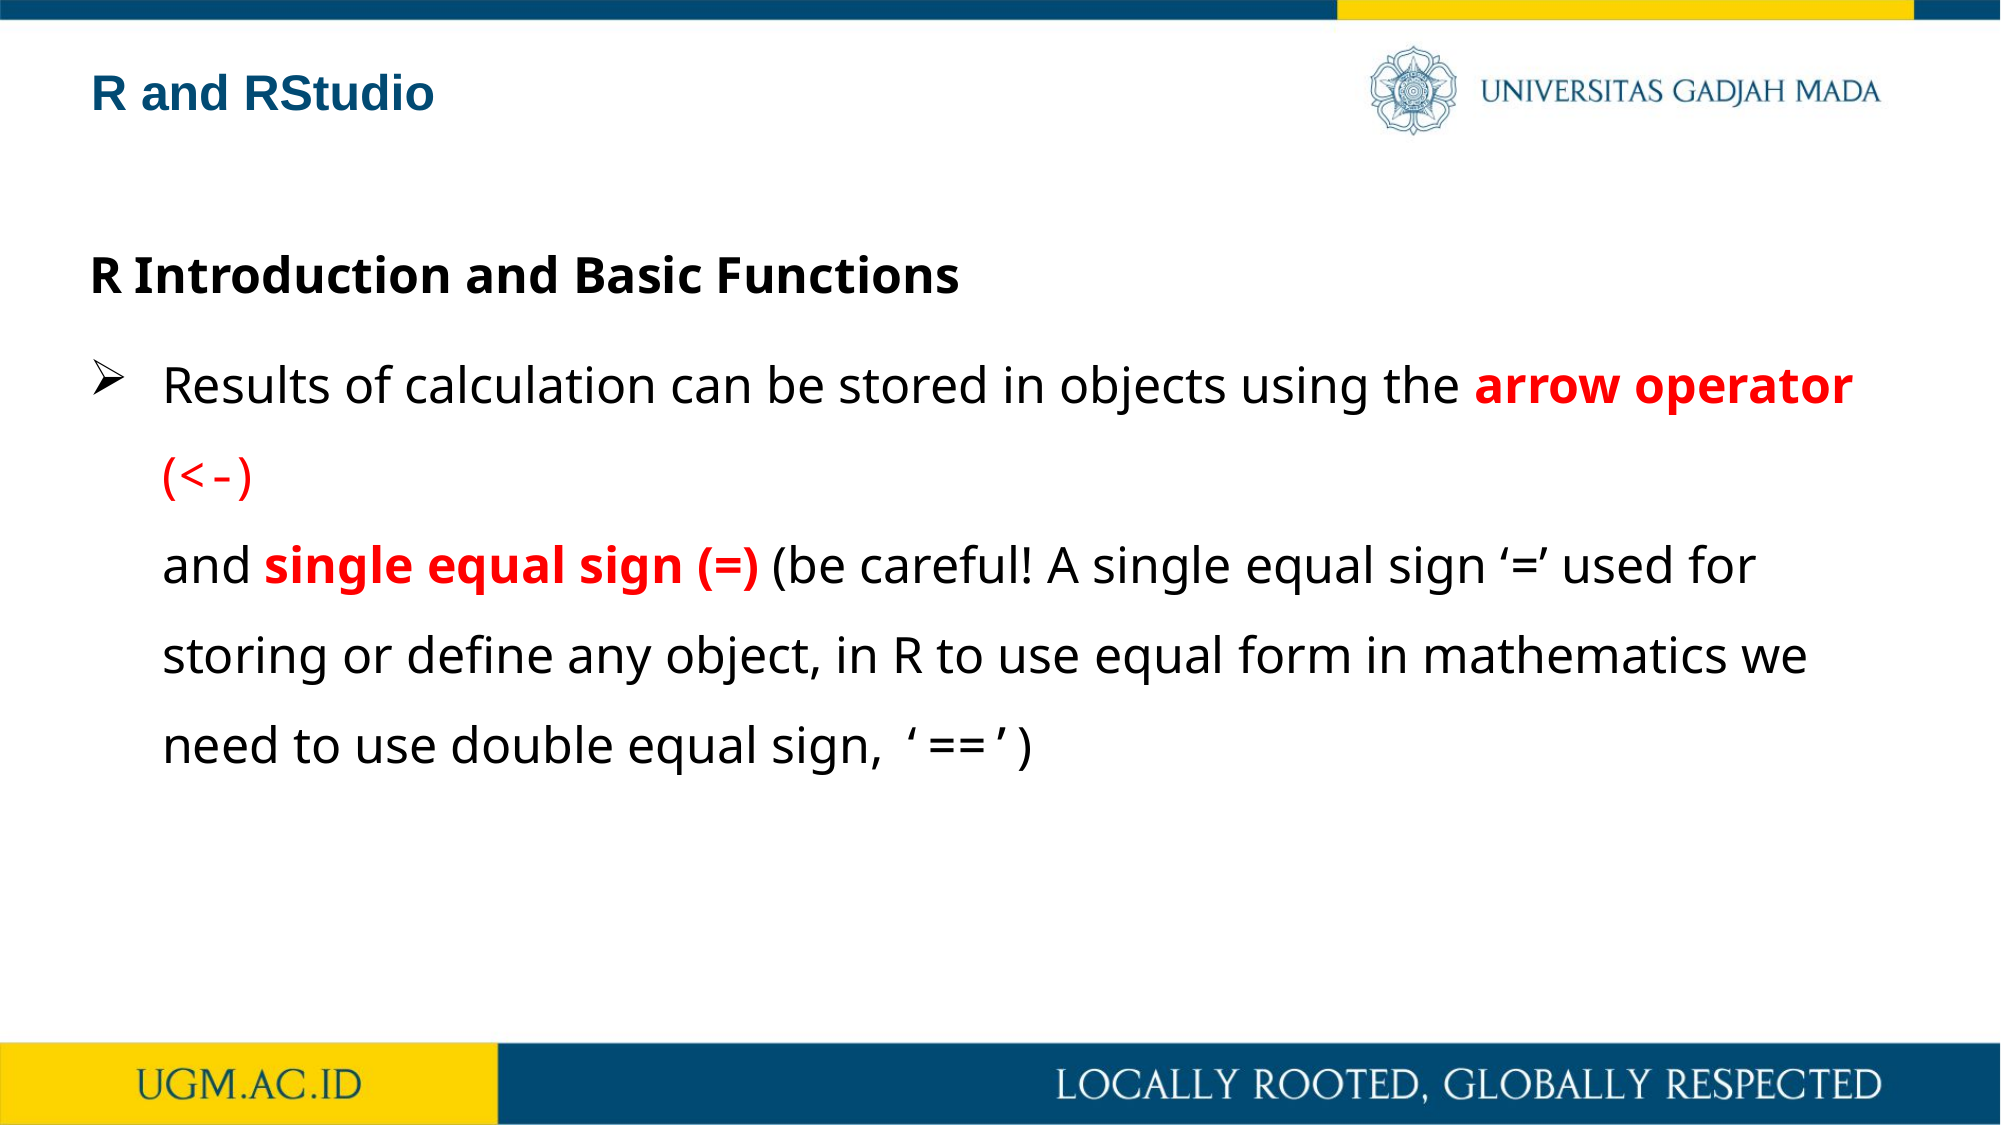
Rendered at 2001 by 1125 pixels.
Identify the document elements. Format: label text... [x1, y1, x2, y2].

text_box R and RStudio [0, 45, 1725, 143]
picture [0, 0, 2001, 1125]
list R Introduction and Basic Functions Results of calculation can be stored in objects using the arrow operator (<-) and single equal sign (=) (be careful! A single equal sign ‘=’ used for storing or define any object, in R to use equal form in mathematics we need to use double equal sign, ‘==’) [74, 205, 1908, 1021]
